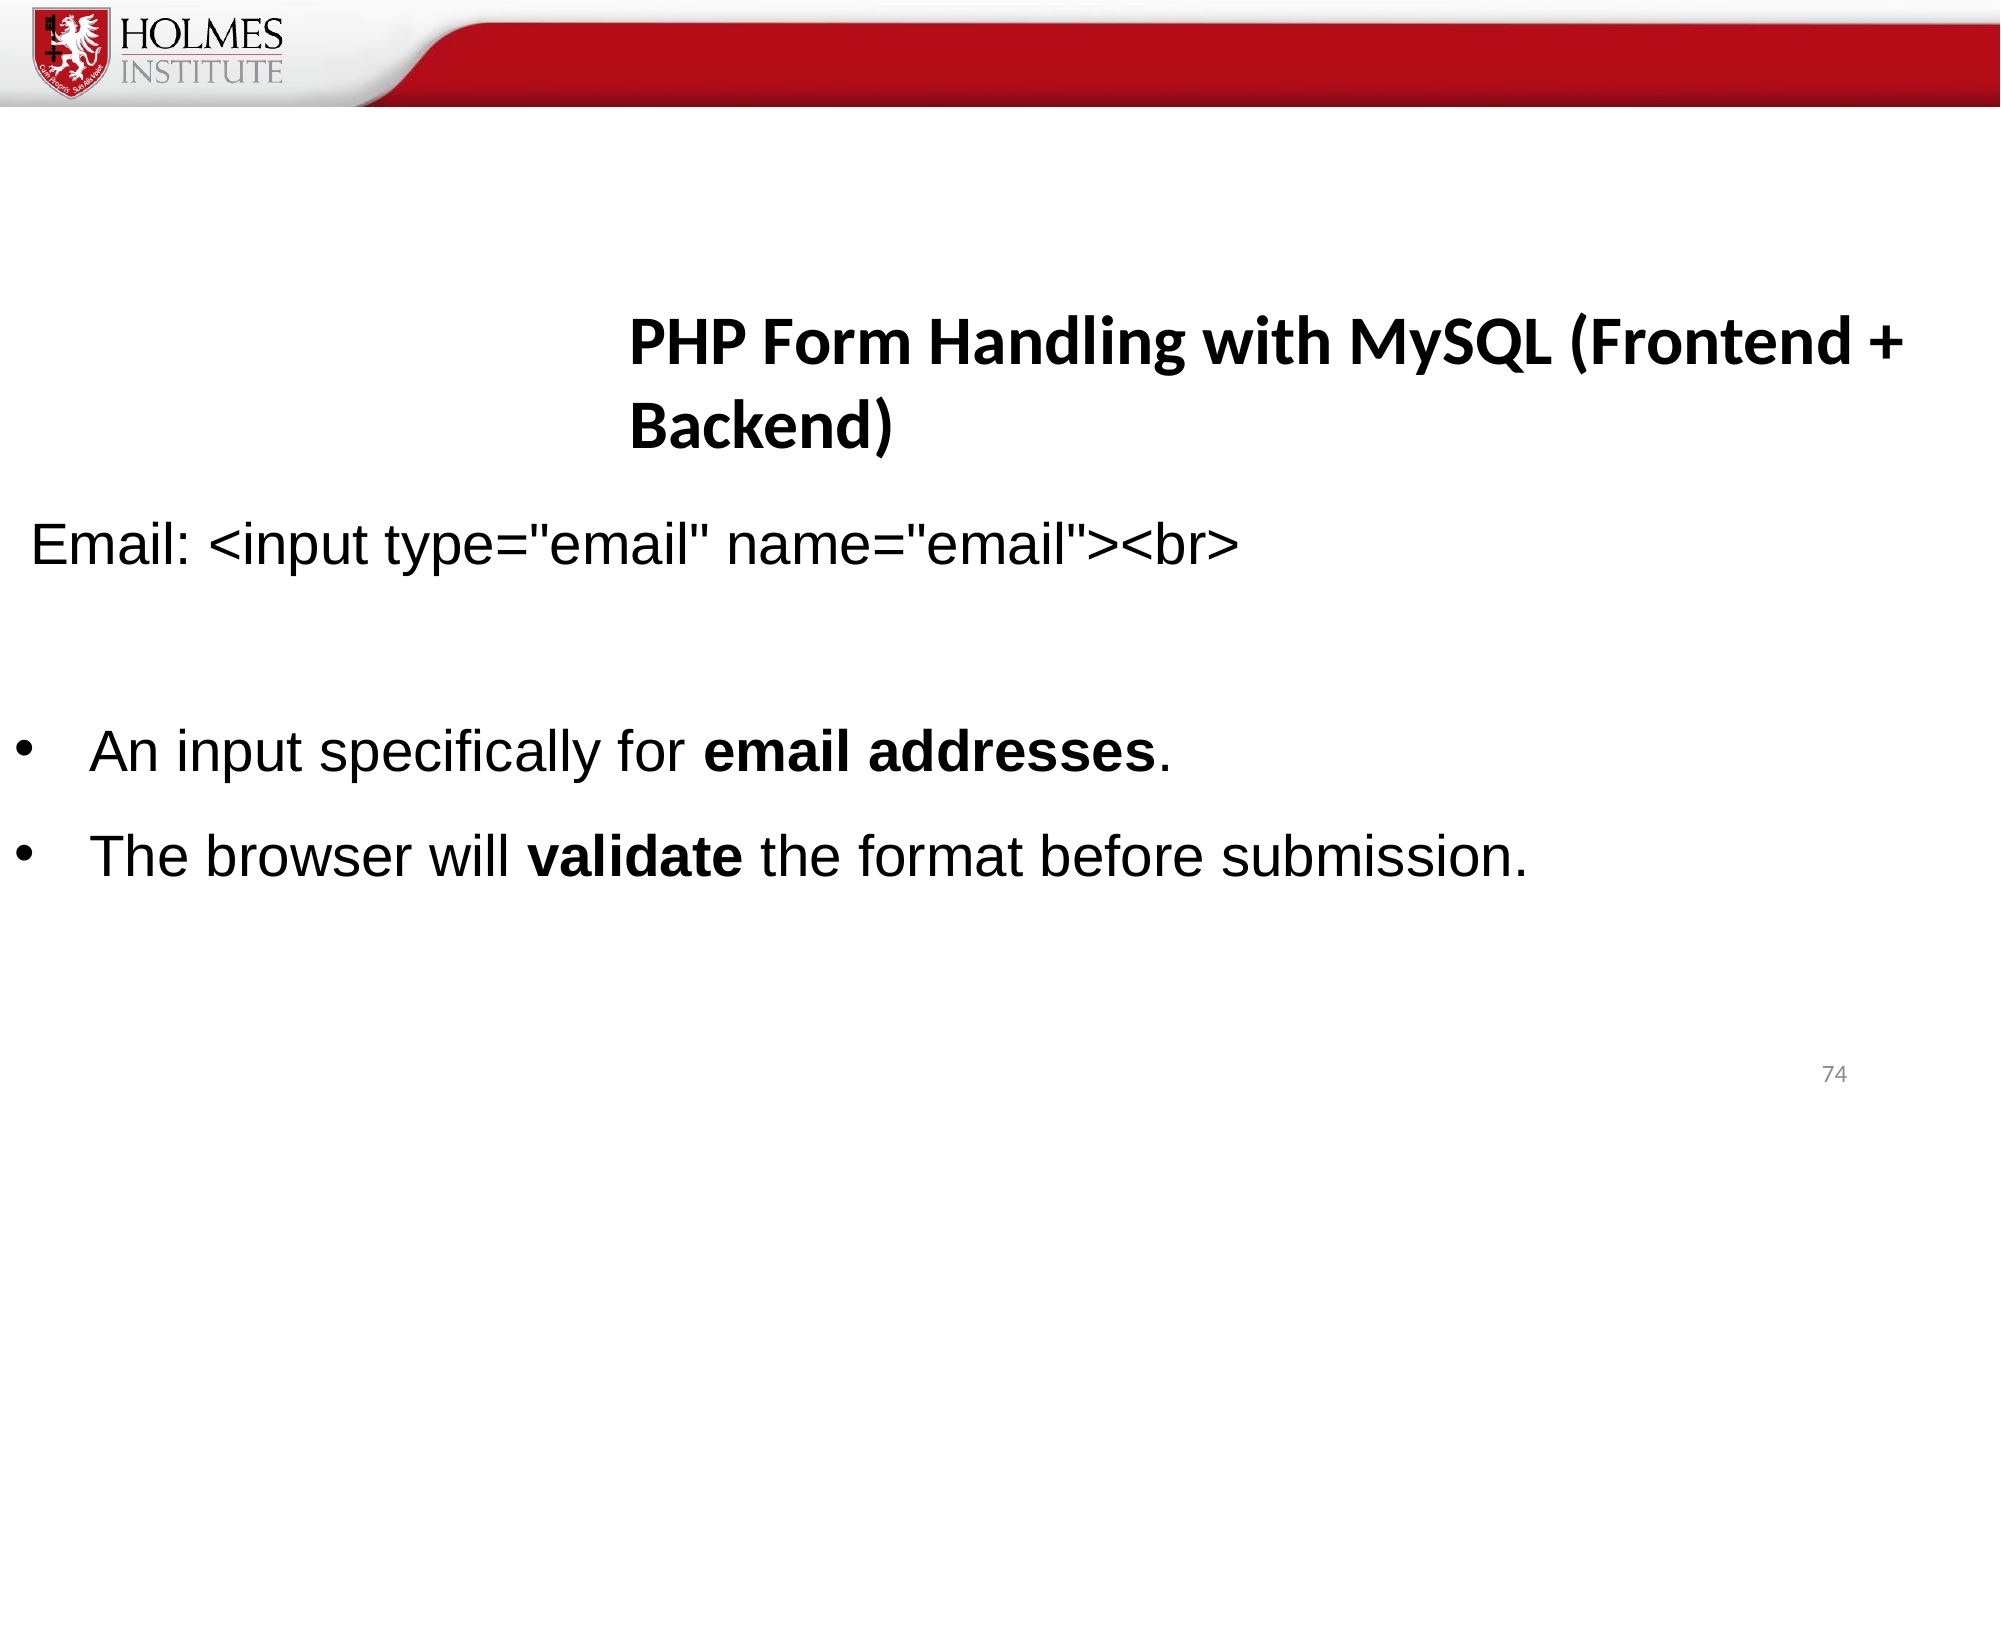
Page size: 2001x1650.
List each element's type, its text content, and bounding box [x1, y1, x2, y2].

title PHP Form Handling with MySQL (Frontend + Backend) [629, 295, 1925, 463]
text_box Email: <input type="email" name="email"><br> [0, 499, 1383, 584]
slide_number 74 [1412, 1042, 1863, 1103]
picture [0, 0, 2000, 107]
text_box An input specifically for email addresses. The browser will validate the format before submission. [0, 670, 2000, 896]
